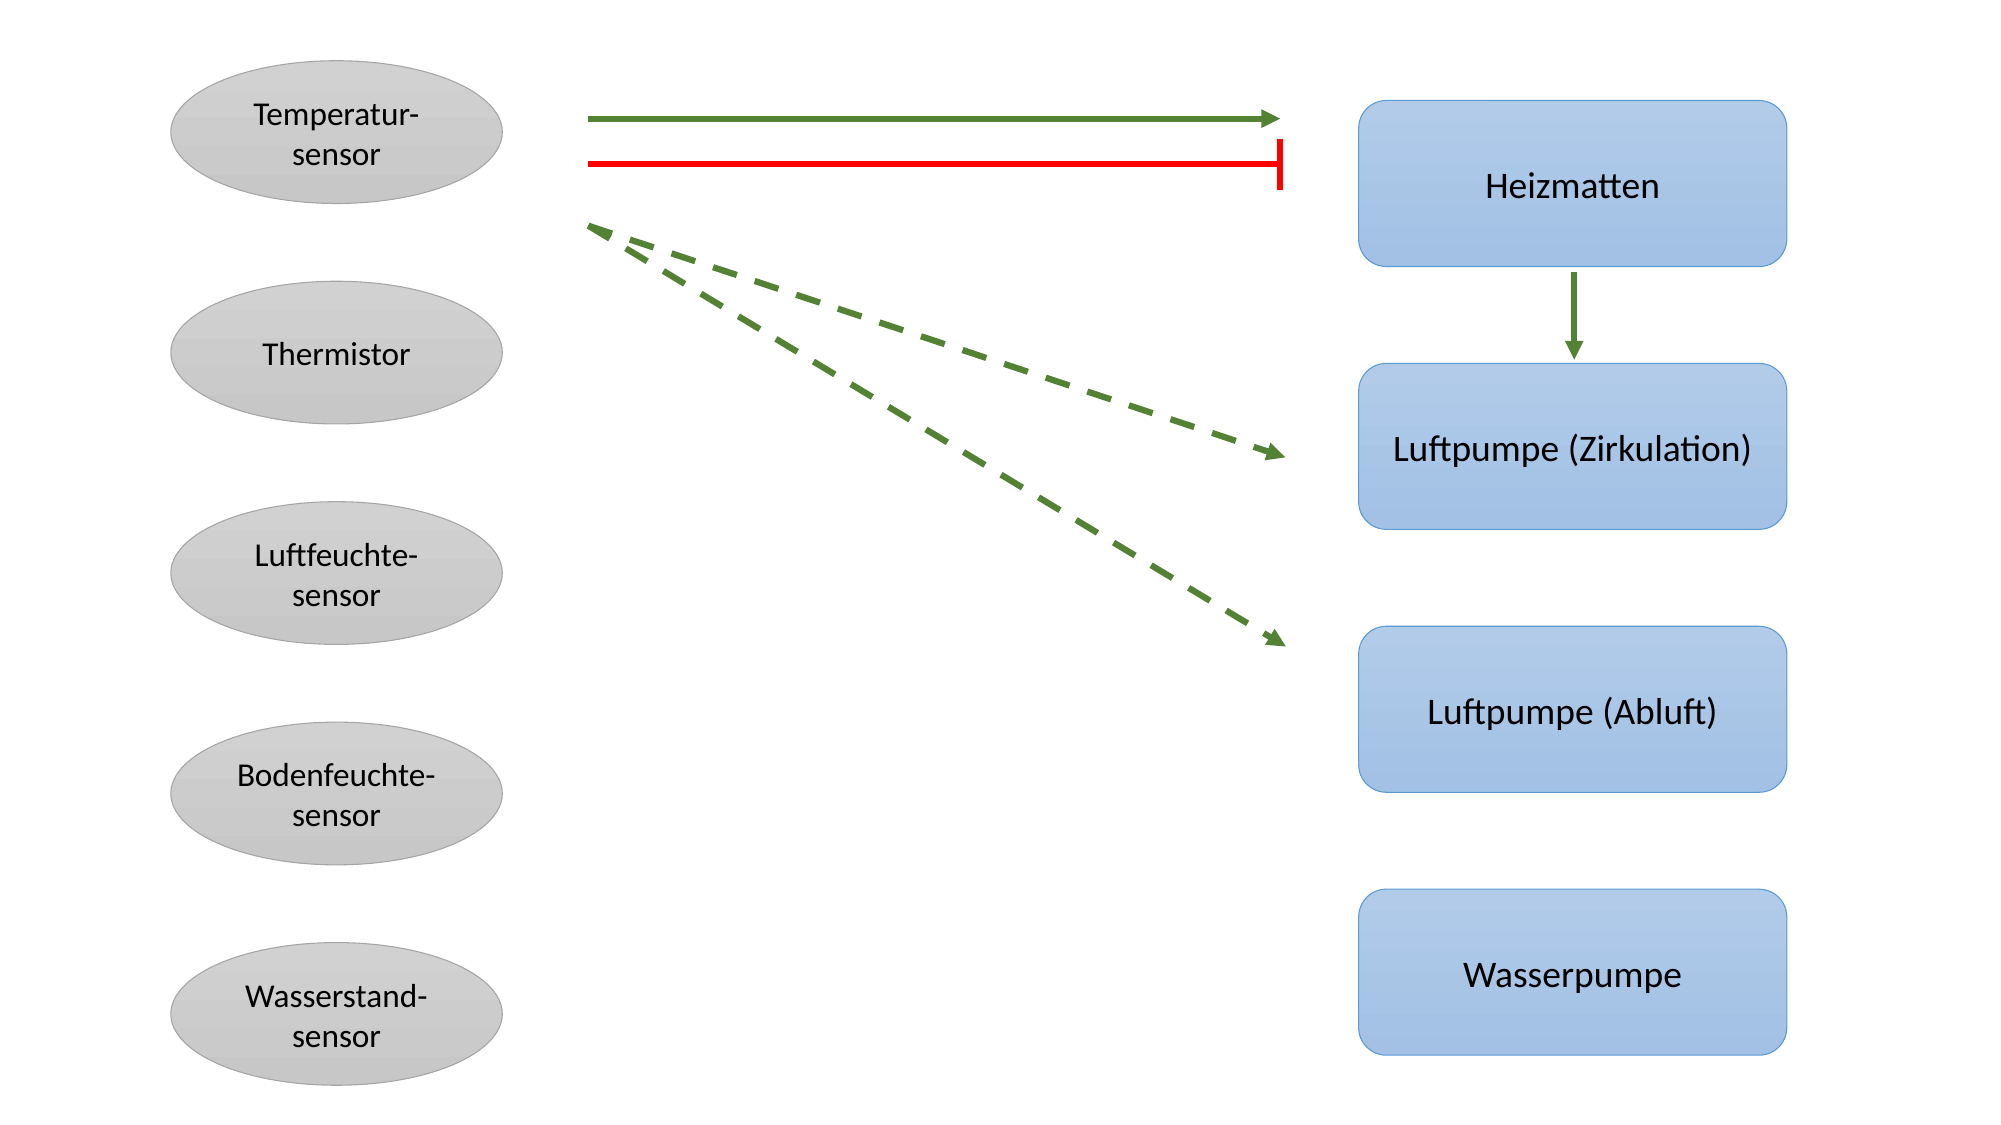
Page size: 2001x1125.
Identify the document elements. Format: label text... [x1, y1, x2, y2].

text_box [588, 225, 1286, 647]
text_box Luftfeuchte-sensor [170, 501, 503, 645]
text_box Heizmatten [1358, 99, 1788, 268]
text_box Wasserstand-sensor [170, 942, 503, 1086]
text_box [588, 139, 1281, 191]
text_box Luftpumpe (Zirkulation) [1358, 362, 1788, 530]
text_box Wasserpumpe [1358, 888, 1788, 1056]
text_box Luftpumpe (Abluft) [1358, 625, 1788, 793]
text_box Bodenfeuchte-sensor [170, 721, 503, 866]
text_box Temperatur-sensor [170, 60, 503, 205]
text_box Thermistor [170, 280, 503, 425]
